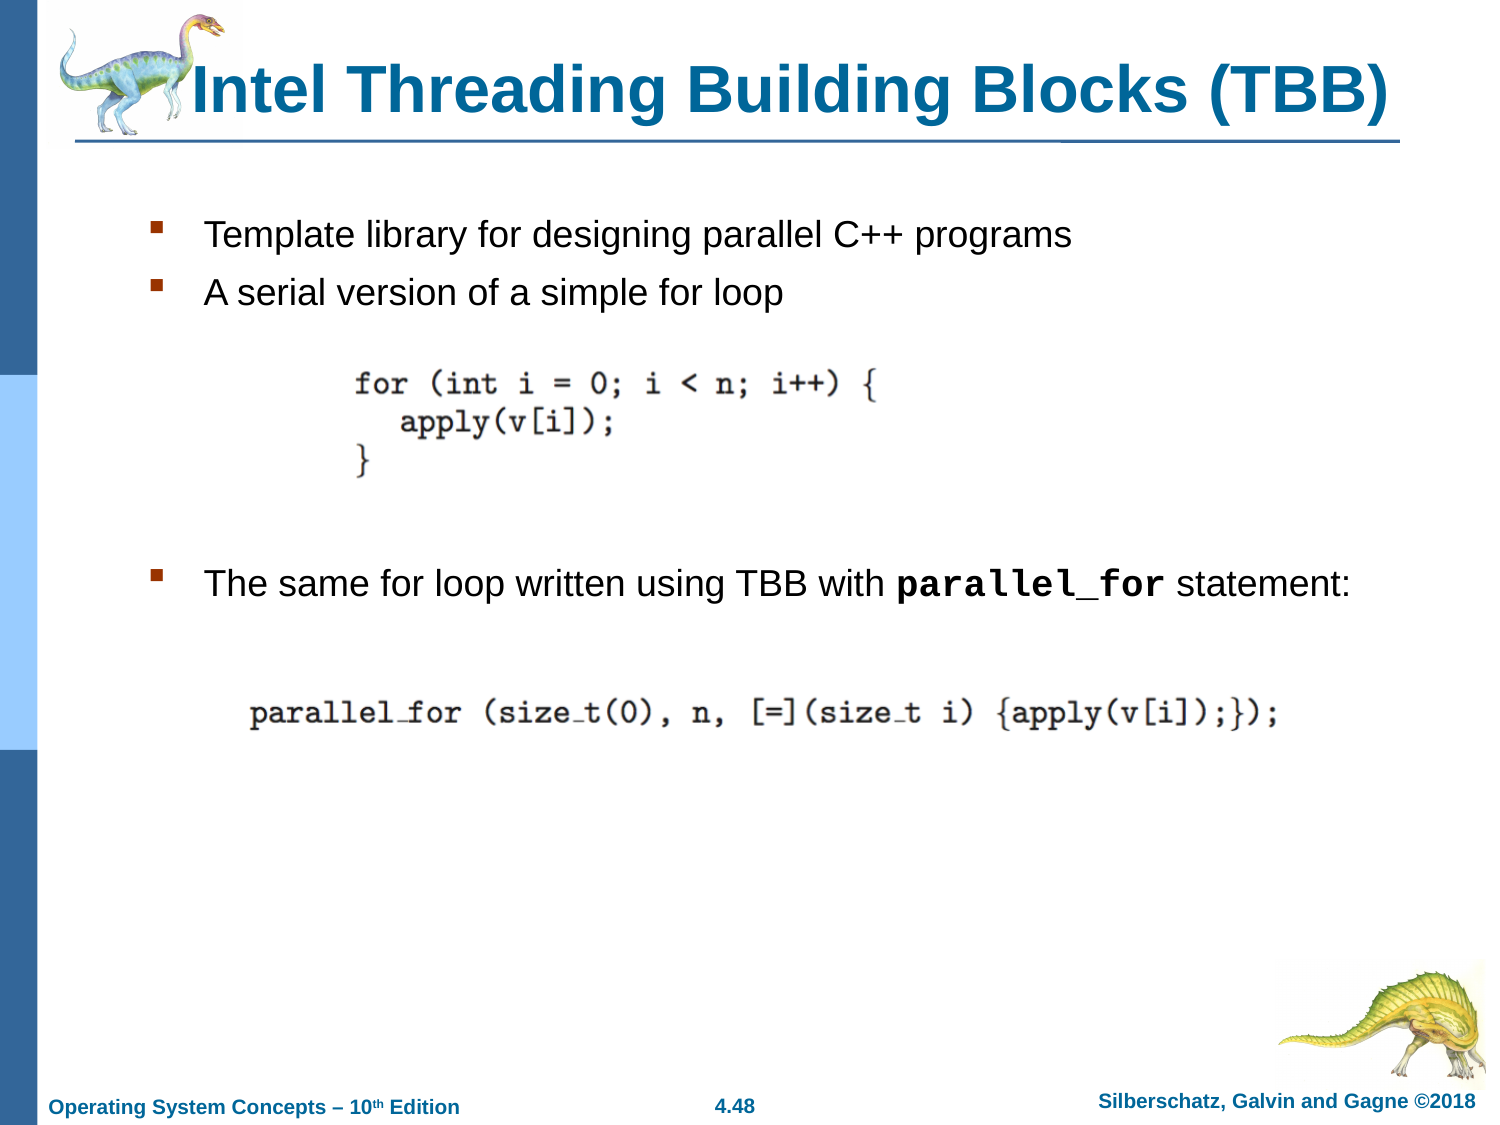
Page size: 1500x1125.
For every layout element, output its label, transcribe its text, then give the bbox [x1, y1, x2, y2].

picture [216, 667, 1307, 771]
picture [329, 346, 940, 493]
picture [46, 0, 243, 149]
list Template library for designing parallel C++ programs A serial version of a simple for loop The same for loop written using TBB with parallel_for statement: [132, 202, 1400, 946]
title Intel Threading Building Blocks (TBB) [157, 38, 1425, 133]
picture [1275, 959, 1486, 1090]
